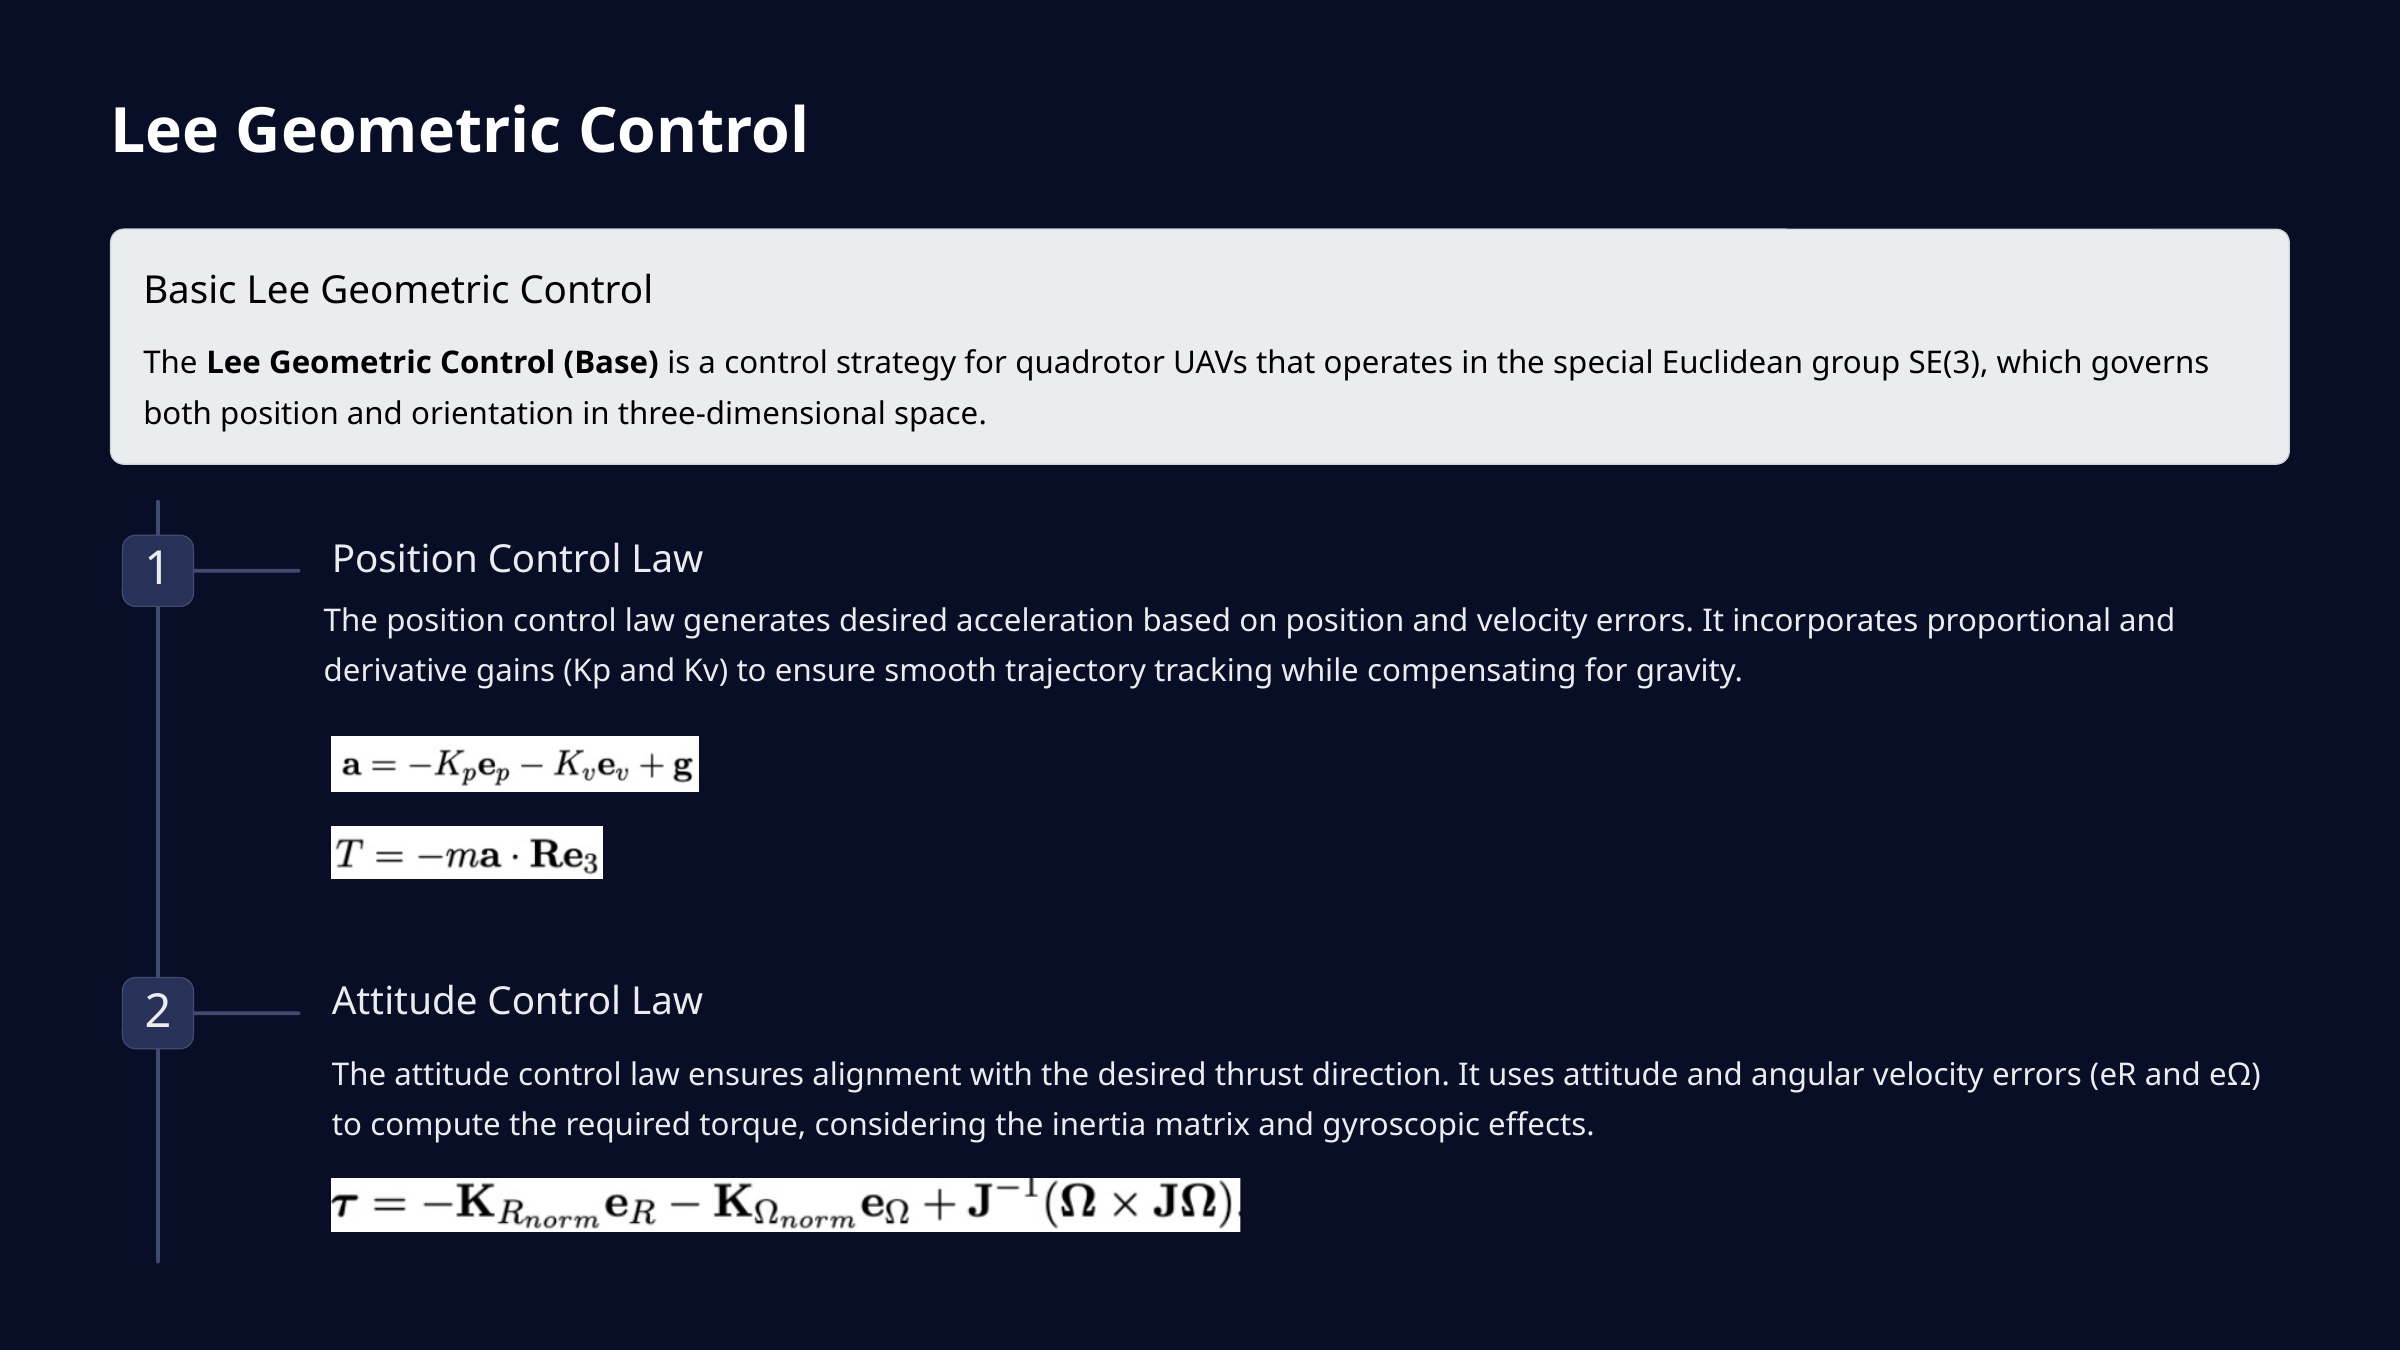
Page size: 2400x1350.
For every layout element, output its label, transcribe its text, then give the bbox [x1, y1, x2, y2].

picture [331, 736, 699, 792]
text_box 2 [143, 989, 173, 1037]
text_box The position control law generates desired acceleration based on position and velocity errors. It incorporates proportional and derivative gains (Kp and Kv) to ensure smooth trajectory tracking while compensating for gravity. [323, 587, 2282, 689]
text_box Basic Lee Geometric Control [143, 261, 680, 312]
text_box 1 [147, 547, 169, 595]
text_box Attitude Control Law [331, 973, 728, 1023]
text_box [156, 1049, 160, 1264]
text_box [156, 607, 160, 977]
text_box The Lee Geometric Control (Base) is a control strategy for quadrotor UAVs that operates in the special Euclidean group SE(3), which governs both position and orientation in three-dimensional space. [143, 330, 2257, 432]
text_box [110, 229, 2290, 465]
text_box Lee Geometric Control [110, 86, 794, 166]
text_box [156, 499, 160, 535]
picture [331, 826, 603, 879]
picture [331, 1178, 1242, 1232]
text_box [194, 568, 301, 573]
text_box The attitude control law ensures alignment with the desired thrust direction. It uses attitude and angular velocity errors (eR and eΩ) to compute the required torque, considering the inertia matrix and gyroscopic effects. [331, 1041, 2290, 1144]
text_box [194, 1011, 301, 1016]
text_box [122, 535, 194, 607]
text_box Position Control Law [331, 531, 728, 581]
text_box [122, 977, 194, 1049]
